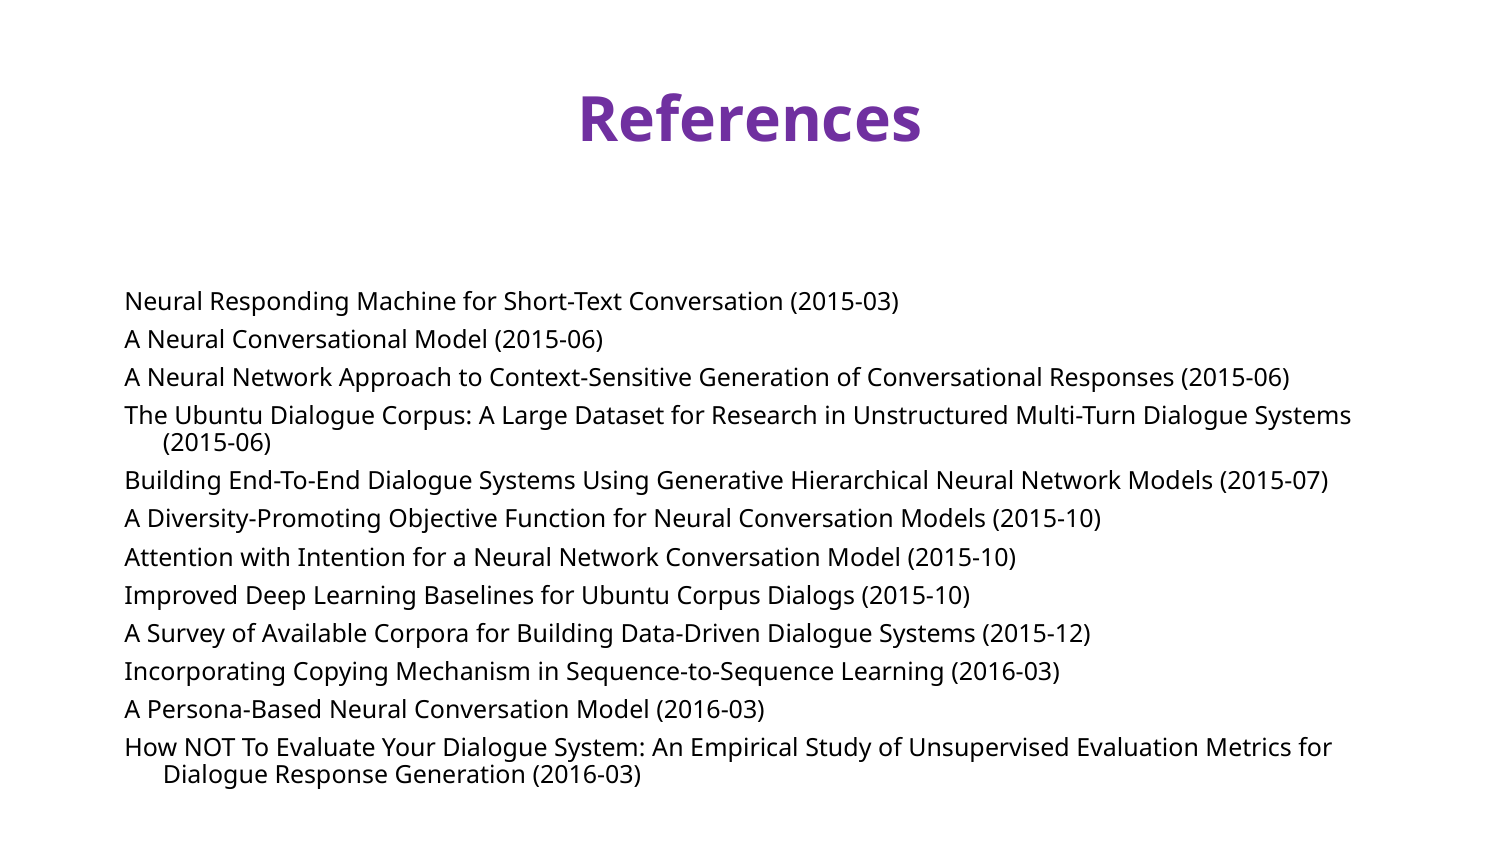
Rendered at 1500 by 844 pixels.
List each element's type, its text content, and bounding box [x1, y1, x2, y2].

list Neural Responding Machine for Short-Text Conversation (2015-03) A Neural Conversational Model (2015-06) A Neural Network Approach to Context-Sensitive Generation of Conversational Responses (2015-06) The Ubuntu Dialogue Corpus: A Large Dataset for Research in Unstructured Multi-Turn Dialogue Systems (2015-06) Building End-To-End Dialogue Systems Using Generative Hierarchical Neural Network Models (2015-07) A Diversity-Promoting Objective Function for Neural Conversation Models (2015-10) Attention with Intention for a Neural Network Conversation Model (2015-10) Improved Deep Learning Baselines for Ubuntu Corpus Dialogs (2015-10) A Survey of Available Corpora for Building Data-Driven Dialogue Systems (2015-12) Incorporating Copying Mechanism in Sequence-to-Sequence Learning (2016-03) A Persona-Based Neural Conversation Model (2016-03) How NOT To Evaluate Your Dialogue System: An Empirical Study of Unsupervised Evaluation Metrics for Dialogue Response Generation (2016-03) [70, 273, 1431, 808]
title References [68, 89, 1432, 171]
